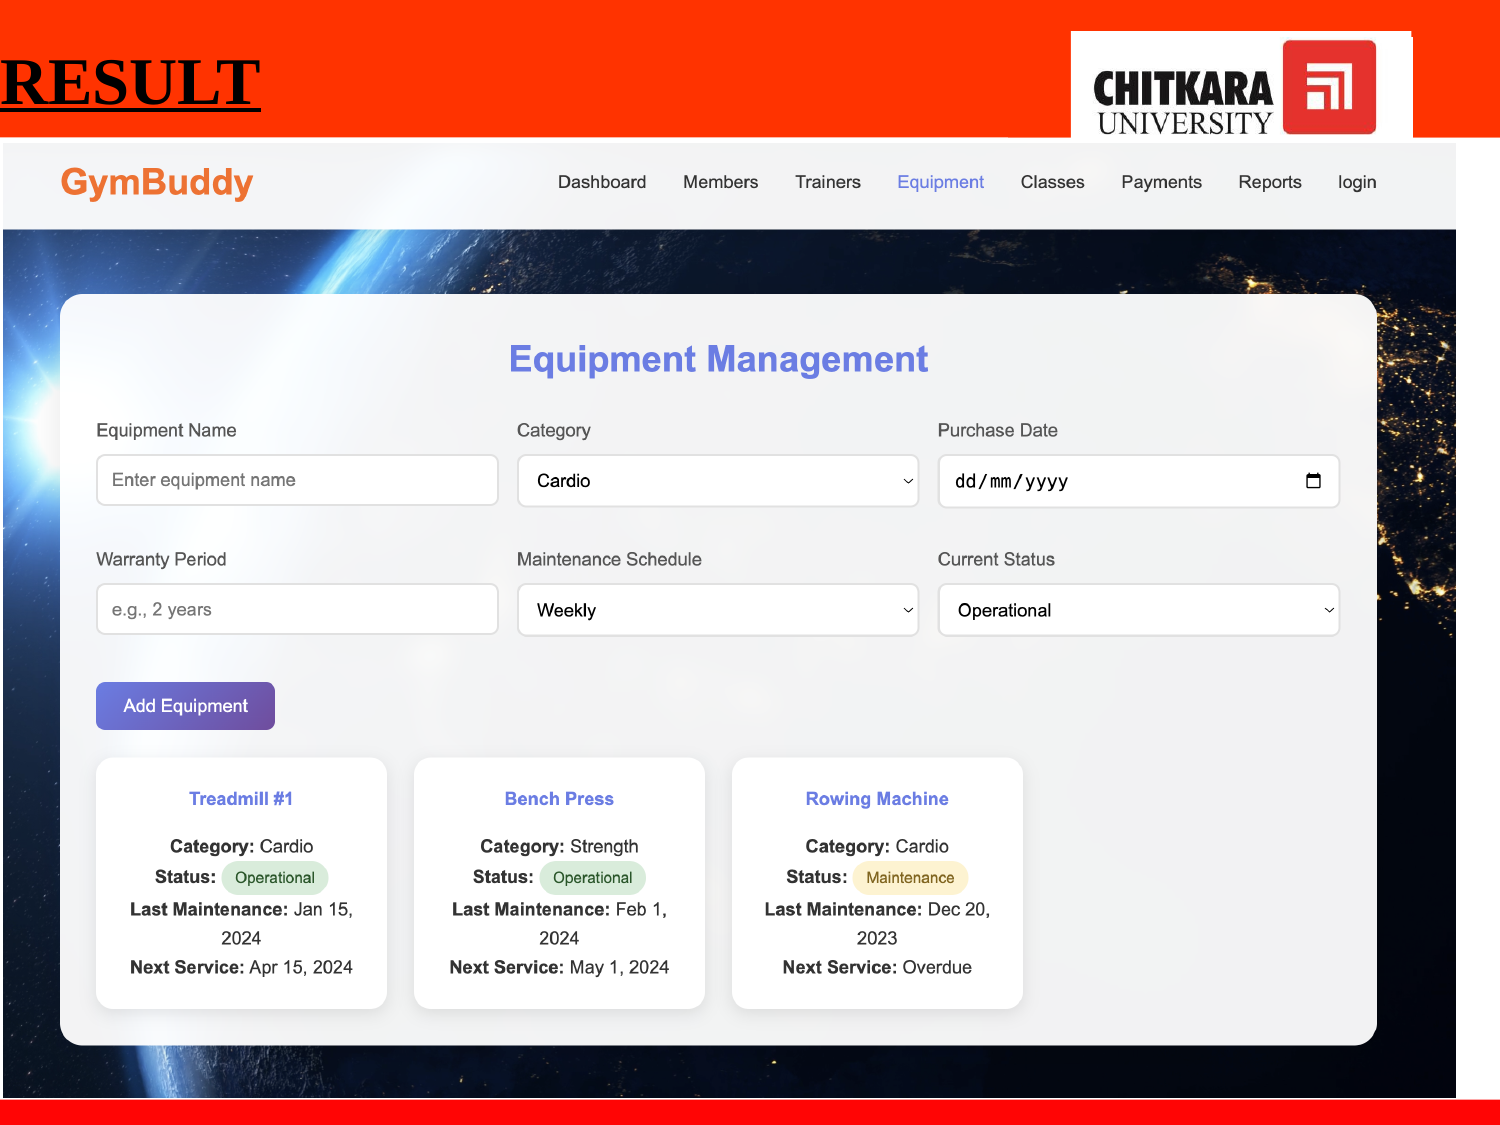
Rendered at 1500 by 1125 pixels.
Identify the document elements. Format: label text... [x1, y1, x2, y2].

picture [3, 143, 1456, 1098]
title RESULT [0, 36, 776, 119]
picture [1074, 37, 1391, 138]
picture [0, 1099, 1500, 1125]
